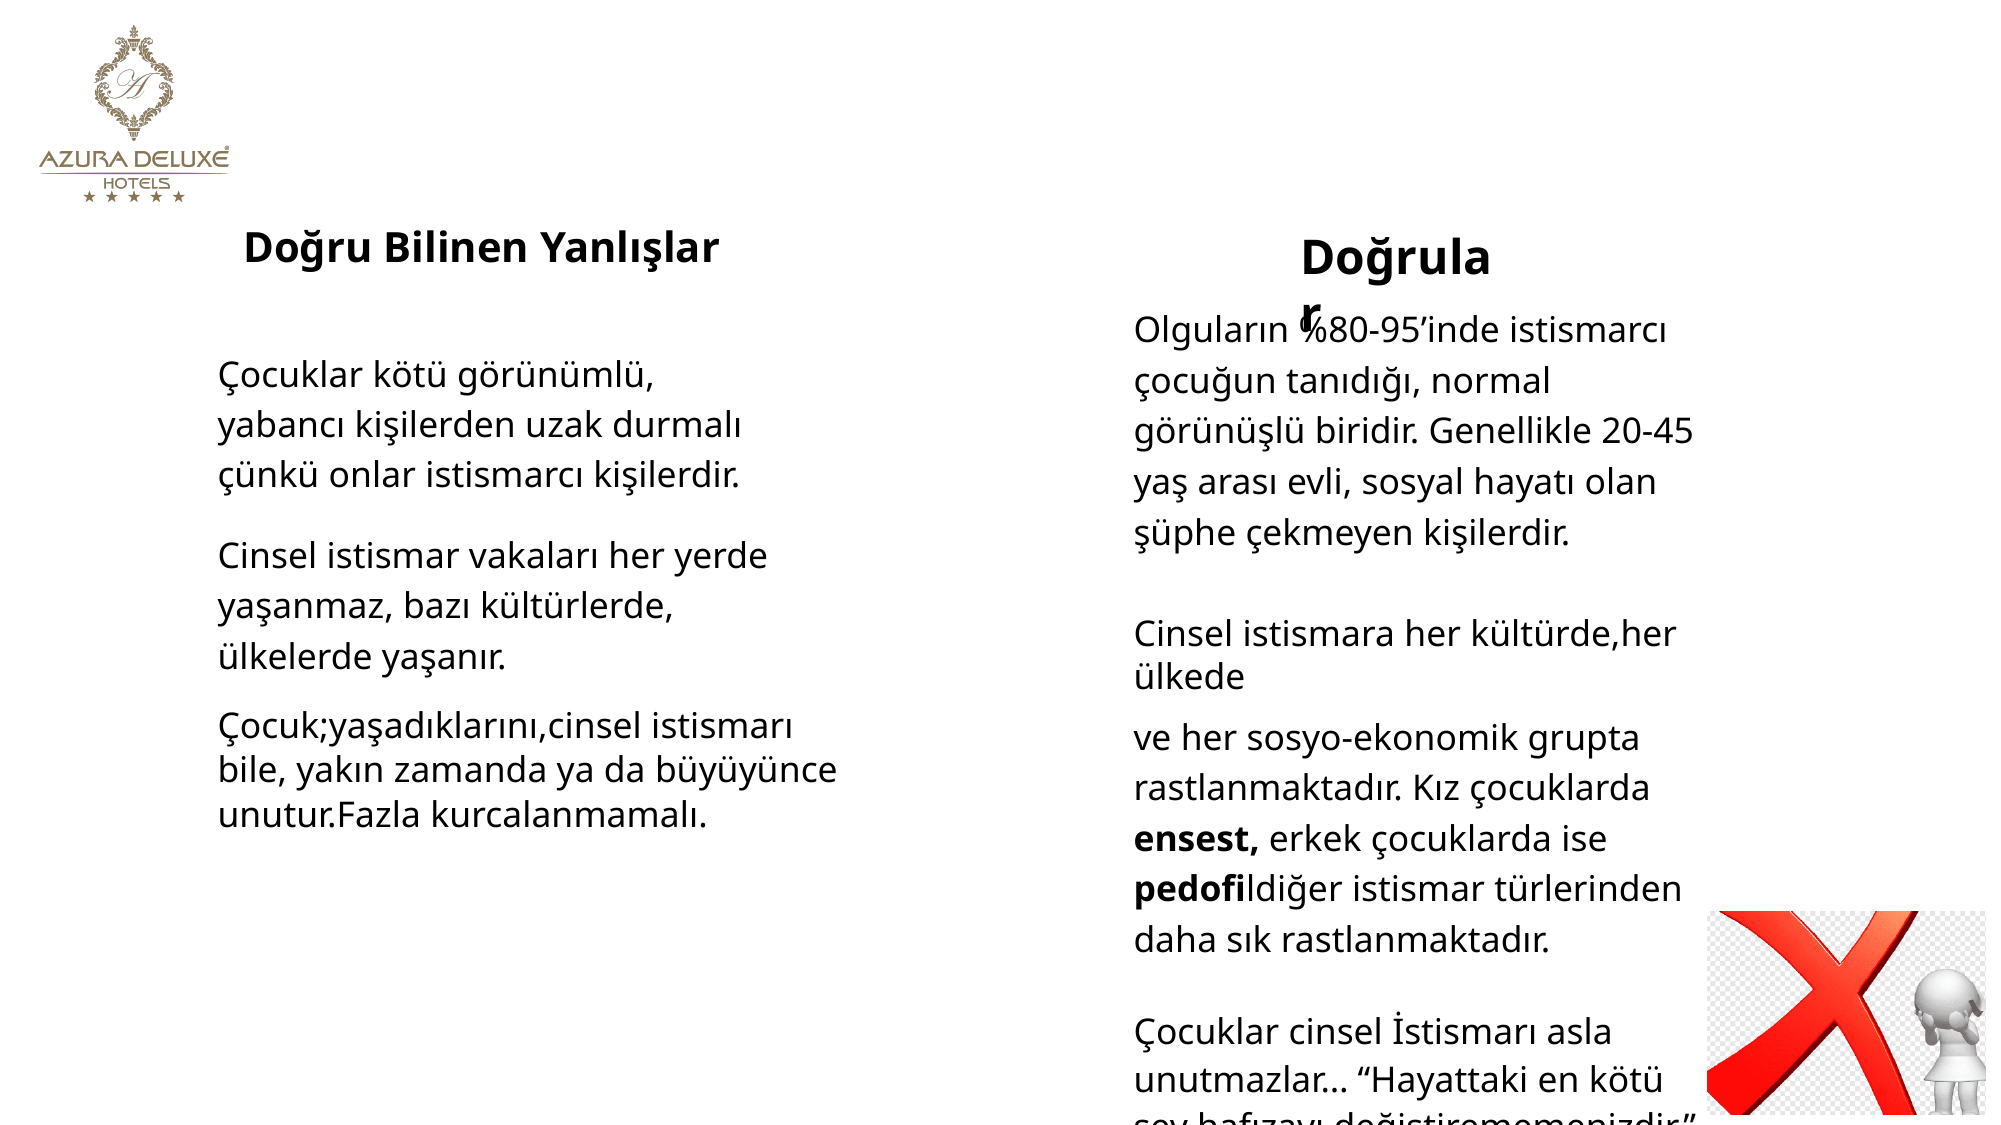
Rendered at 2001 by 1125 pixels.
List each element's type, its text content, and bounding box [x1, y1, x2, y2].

text_box Doğrular [1298, 224, 1503, 295]
text_box Çocuk;yaşadıklarını,cinsel istismarı bile, yakın zamanda ya da büyüyünce unutur.Fazla kurcalanmamalı. [215, 701, 841, 835]
text_box Çocuklar kötü görünümlü, yabancı kişilerden uzak durmalı çünkü onlar istismarcı kişilerdir. [215, 340, 774, 496]
text_box Cinsel istismar vakaları her yerde yaşanmaz, bazı kültürlerde, ülkelerde yaşanır. [215, 521, 806, 677]
picture [39, 25, 229, 202]
text_box Doğru Bilinen Yanlışlar [241, 218, 749, 271]
picture [1707, 910, 1986, 1115]
text_box Olguların %80-95’inde istismarcı çocuğun tanıdığı, normal görünüşlü biridir. Genellikle 20-45 yaş arası evli, sosyal hayatı olan şüphe çekmeyen kişilerdir. Cinsel istismara her kültürde,her ülkede ve her sosyo-ekonomik grupta rastlanmaktadır. Kız çocuklarda ensest, erkek çocuklarda ise pedofildiğer istismar türlerinden daha sık rastlanmaktadır. Çocuklar cinsel İstismarı asla unutmazlar… “Hayattaki en kötü şey hafızayı değiştirememenizdir.” sözleri,çocukluğunda cinsel istismara uğramış bir yetişkine aittir. [1131, 295, 1761, 1125]
